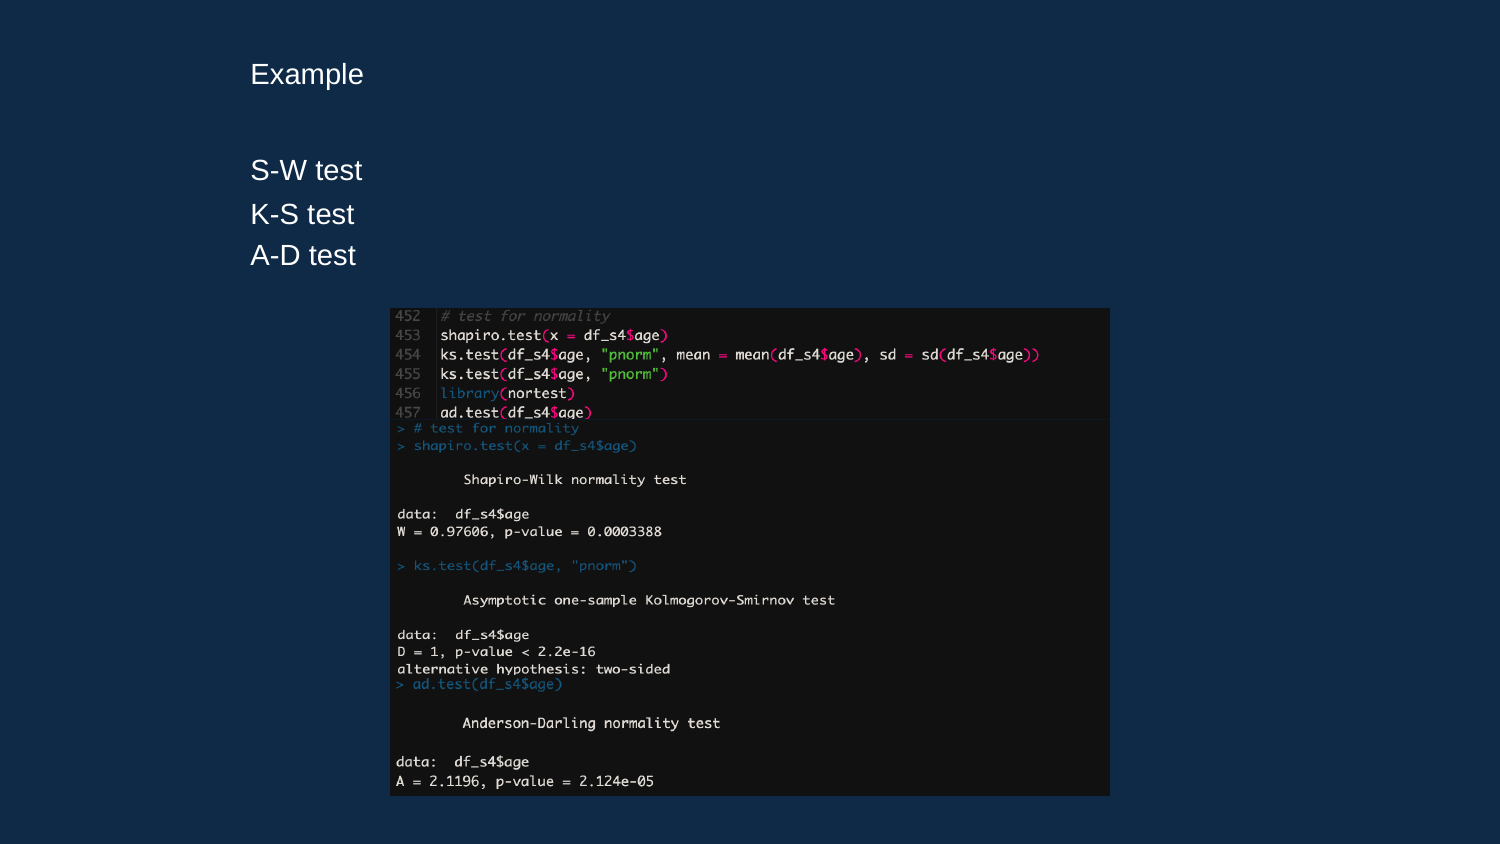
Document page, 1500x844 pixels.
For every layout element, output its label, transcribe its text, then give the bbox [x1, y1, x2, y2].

text_box A-D test [235, 229, 986, 279]
text_box K-S test [235, 188, 986, 229]
text_box Example [235, 48, 954, 143]
text_box S-W test [235, 143, 986, 188]
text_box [390, 308, 1110, 796]
